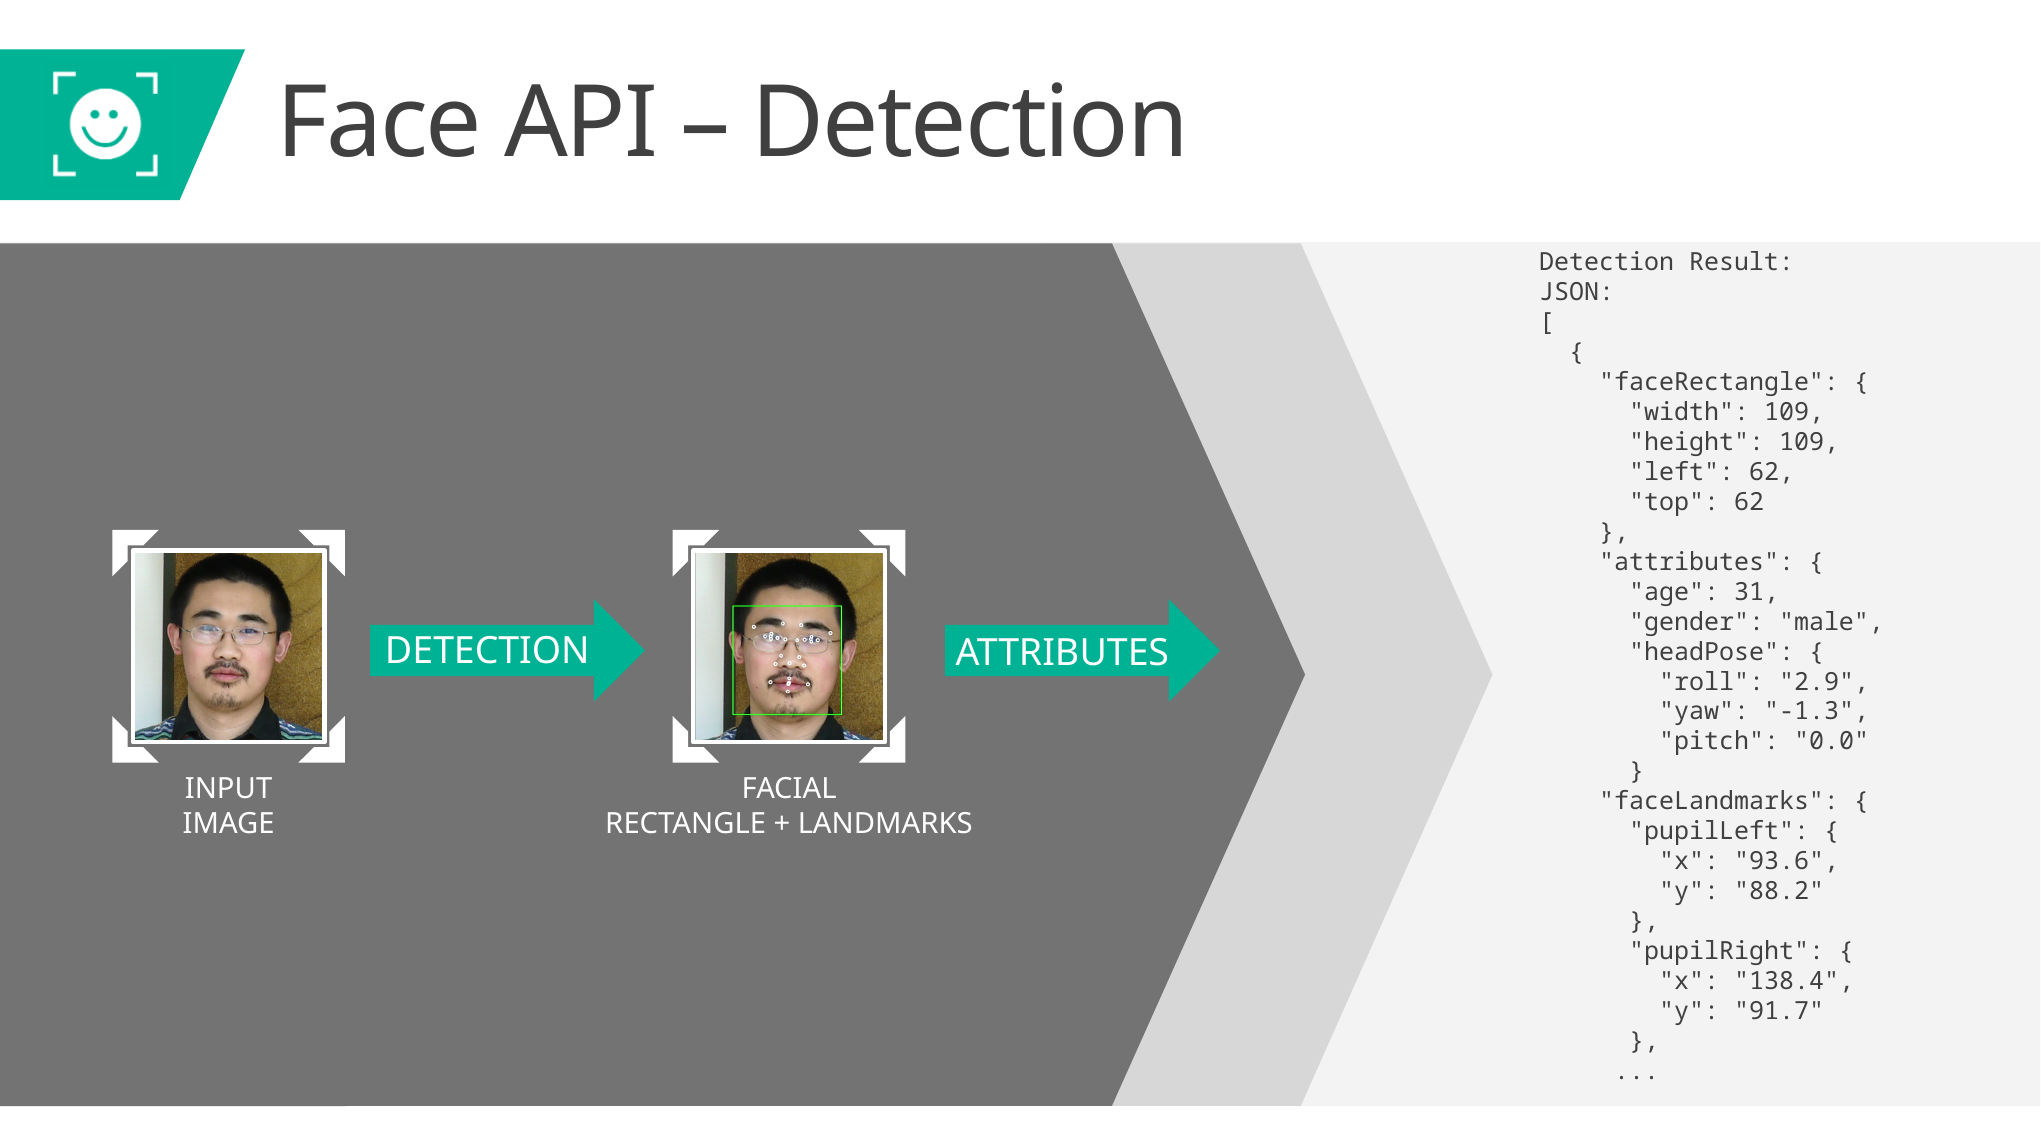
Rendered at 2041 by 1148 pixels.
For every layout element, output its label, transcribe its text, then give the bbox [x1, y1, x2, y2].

text_box Face API – Detection [252, 48, 1990, 199]
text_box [0, 243, 1306, 1107]
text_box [0, 238, 2041, 1107]
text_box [0, 49, 246, 201]
